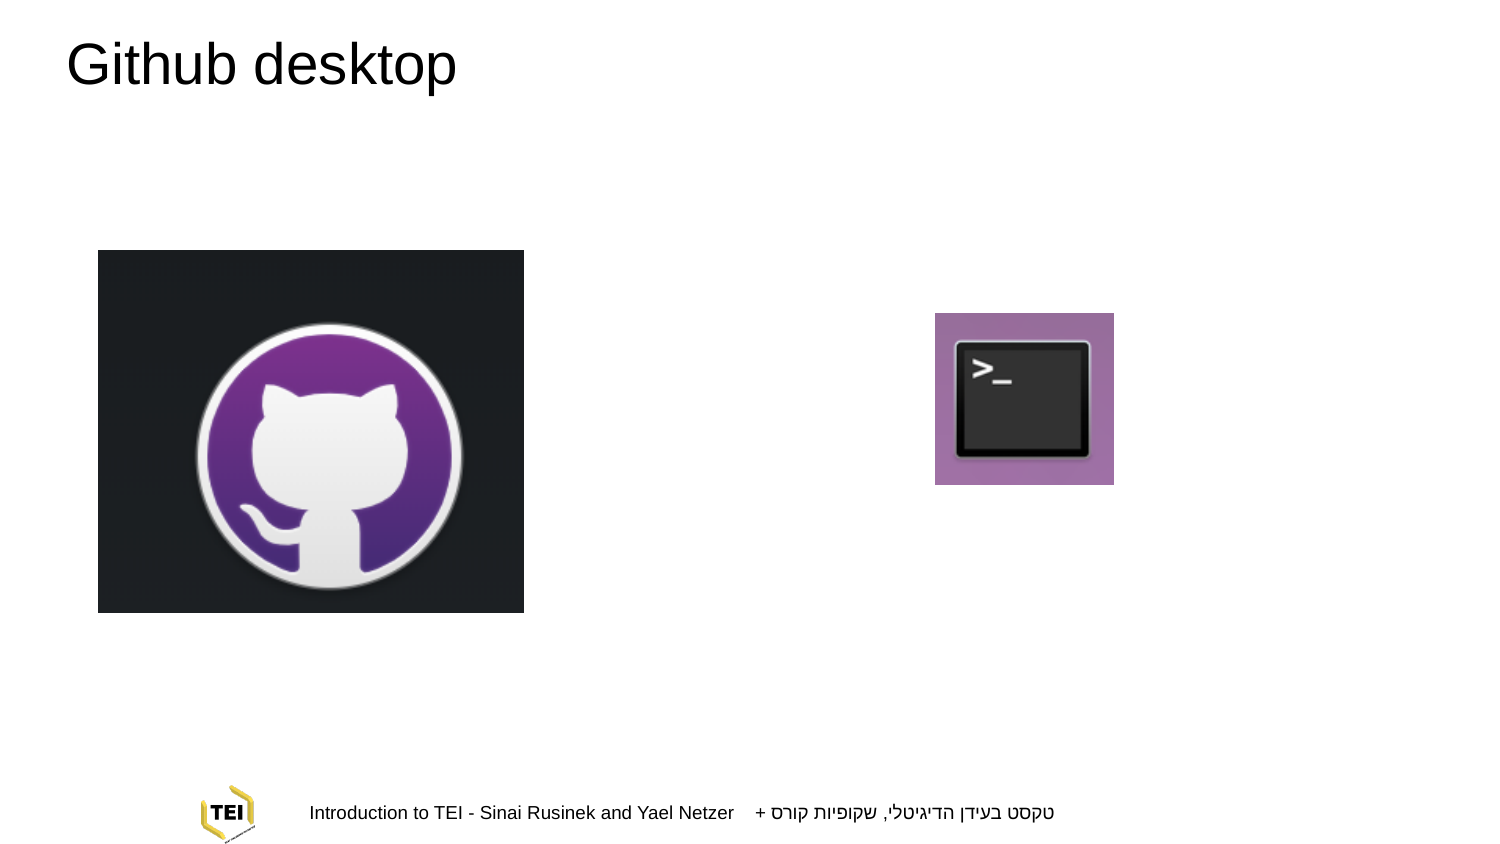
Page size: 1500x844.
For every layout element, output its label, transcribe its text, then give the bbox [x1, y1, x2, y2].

picture [934, 312, 1114, 486]
picture [98, 250, 524, 614]
title Github desktop [51, 11, 1449, 106]
picture [201, 785, 255, 844]
